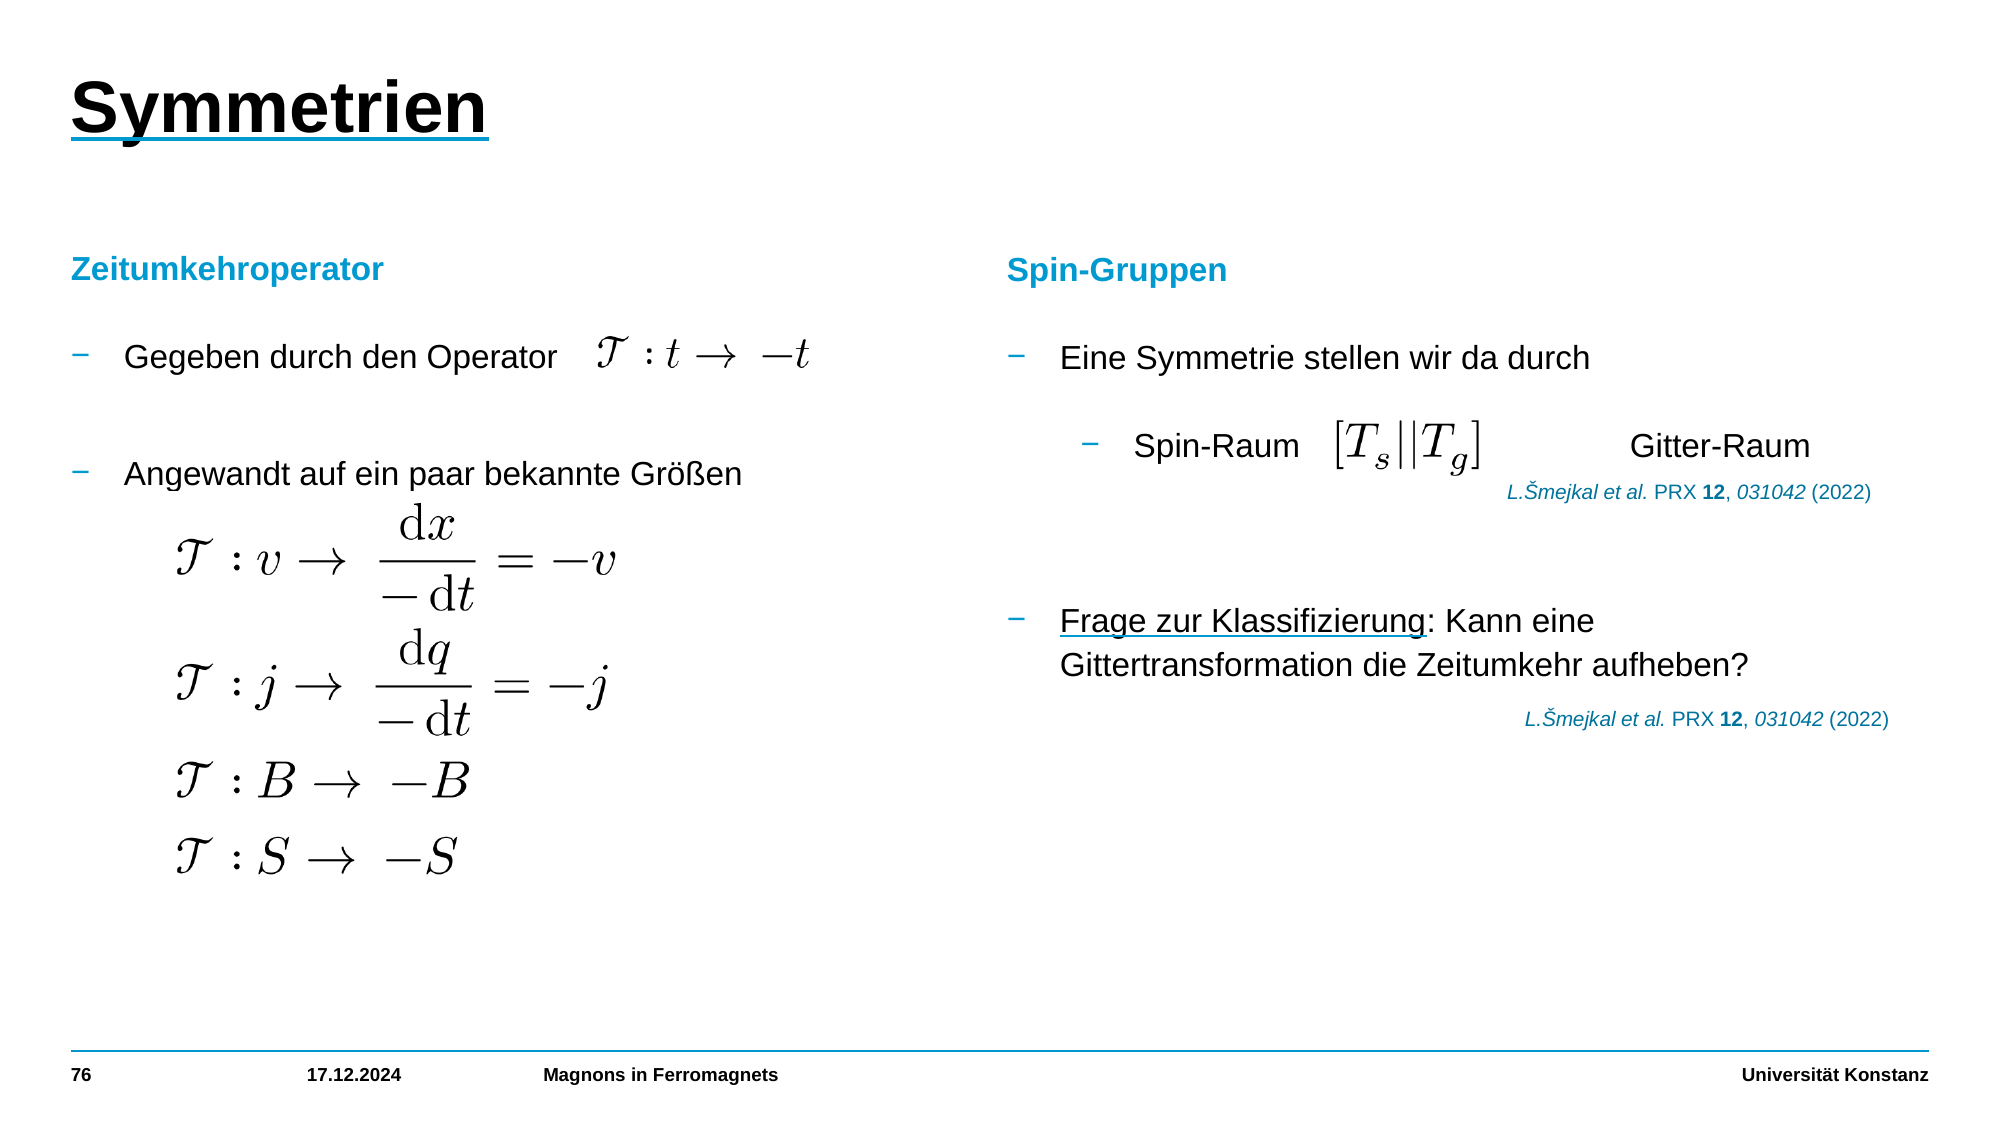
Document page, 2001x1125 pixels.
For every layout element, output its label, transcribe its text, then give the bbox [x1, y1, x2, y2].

text_box Spin-Gruppen Eine Symmetrie stellen wir da durch Spin-Raum Gitter-Raum Frage zur Klassifizierung: Kann eine Gittertransformation die Zeitumkehr aufheben? [1006, 244, 1818, 1001]
picture [586, 327, 816, 379]
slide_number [306, 1058, 512, 1094]
picture [1322, 411, 1489, 480]
slide_number 76 [70, 1058, 276, 1094]
list Zeitumkehroperator Gegeben durch den Operator Angewandt auf ein paar bekannte Größen [70, 268, 882, 1000]
title Symmetrien [70, 66, 1457, 268]
text_box L.Šmejkal et al. PRX 12, 031042 (2022) [1492, 471, 1887, 512]
picture [164, 491, 639, 891]
footer Magnons in Ferromagnets [543, 1058, 1489, 1094]
text_box L.Šmejkal et al. PRX 12, 031042 (2022) [1510, 698, 1905, 738]
